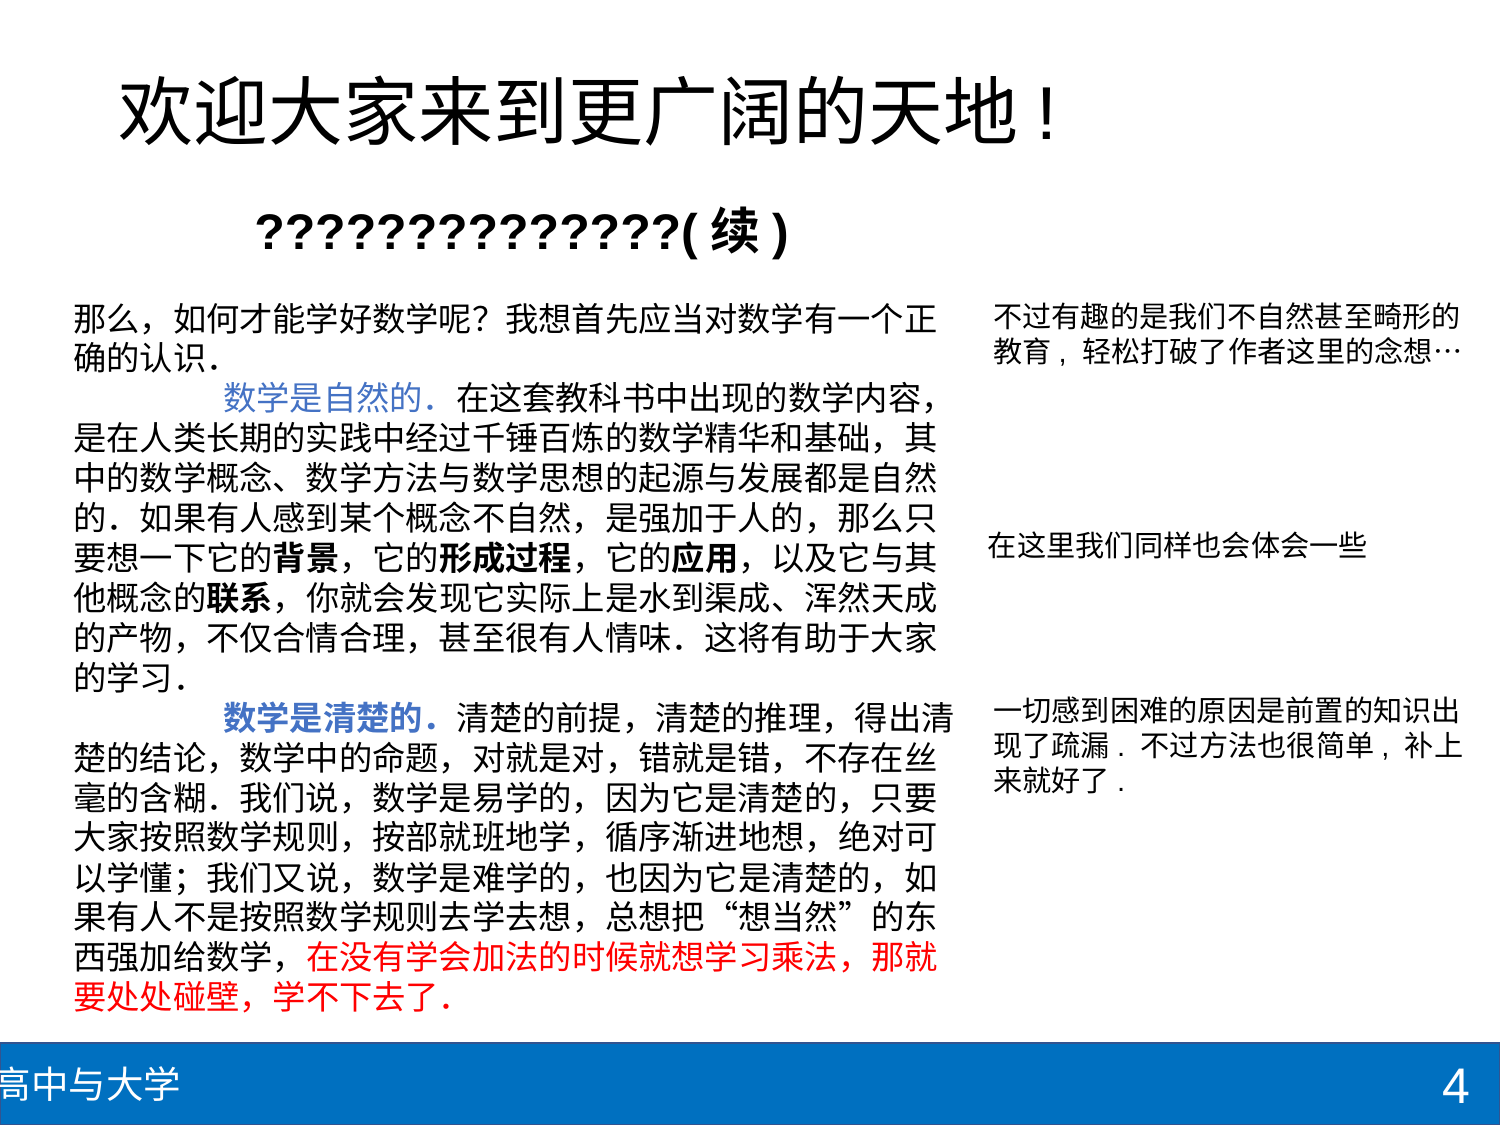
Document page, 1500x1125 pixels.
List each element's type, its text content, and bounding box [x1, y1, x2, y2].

title 欢迎大家来到更广阔的天地! [103, 59, 1397, 171]
text_box 在这里我们同样也会体会一些 [973, 519, 1485, 570]
text_box 不过有趣的是我们不自然甚至畸形的教育, 轻松打破了作者这里的念想… [978, 291, 1490, 376]
text_box ??????????????(续) [239, 192, 804, 268]
slide_number 4 [1147, 1054, 1485, 1114]
text_box 一切感到困难的原因是前置的知识出现了疏漏. 不过方法也很简单, 补上来就好了. [978, 684, 1490, 805]
text_box 那么，如何才能学好数学呢？我想首先应当对数学有一个正确的认识． 数学是自然的．在这套教科书中出现的数学内容，是在人类长期的实践中经过千锤百炼的数学精华和基础，其中的数学概念、数学方法与数学思想的起源与发展都是自然的．如果有人感到某个概念不自然，是强加于人的，那么只要想一下它的背景，它的形成过程，它的应用，以及它与其他概念的联系，你就会发现它实际上是水到渠成、浑然天成的产物，不仅合情合理，甚至很有人情味．这将有助于大家的学习． 数学是清楚的．清楚的前提，清楚的推理，得出清楚的结论，数学中的命题，对就是对，错就是错，不存在丝毫的含糊．我们说，数学是易学的，因为它是清楚的，只要大家按照数学规则，按部就班地学，循序渐进地想，绝对可以学懂；我们又说，数学是难学的，也因为它是清楚的，如果有人不是按照数学规则去学去想，总想把“想当然”的东西强加给数学，在没有学会加法的时候就想学习乘法，那就要处处碰壁，学不下去了． [58, 290, 985, 1024]
